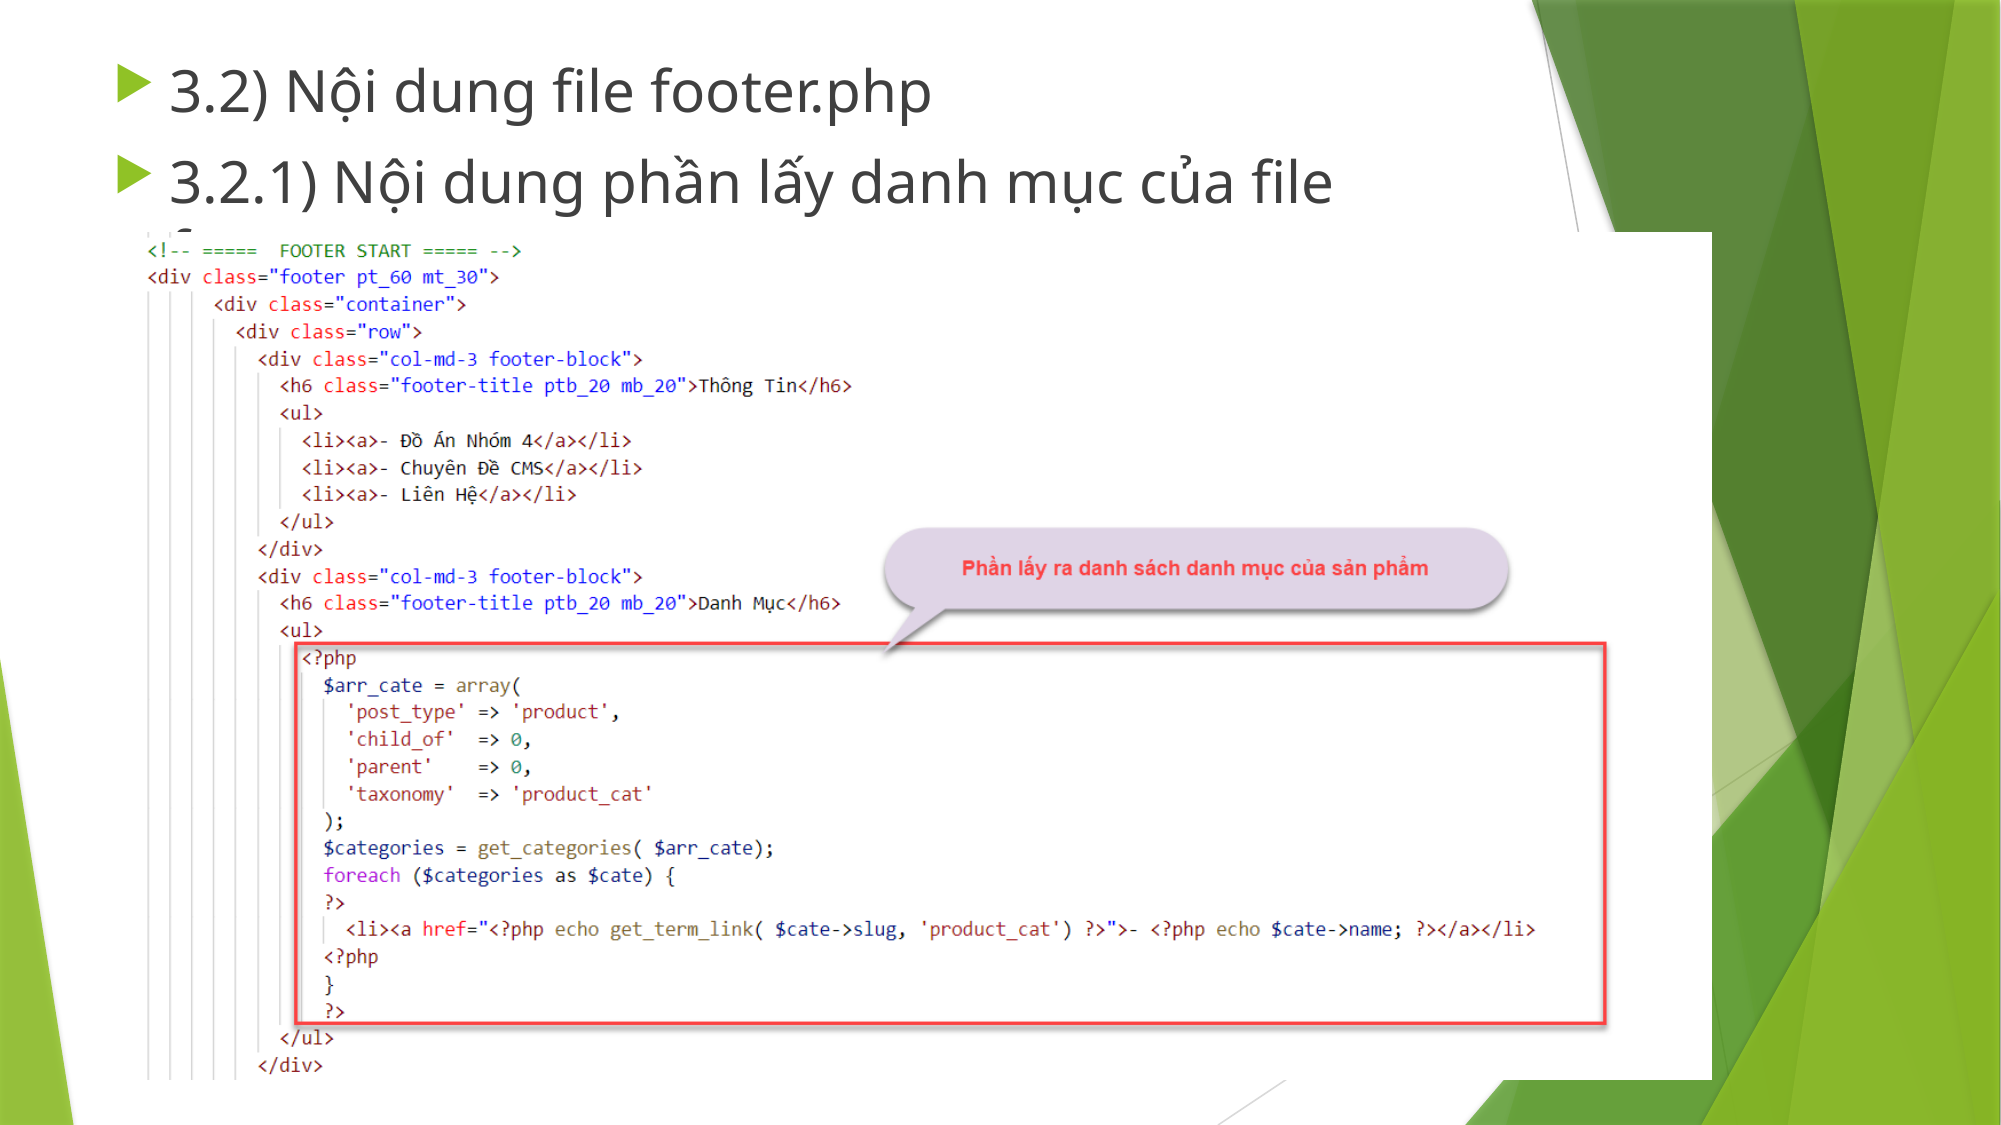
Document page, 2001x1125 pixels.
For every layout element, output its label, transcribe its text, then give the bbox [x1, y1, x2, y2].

list 3.2) Nội dung file footer.php 3.2.1) Nội dung phần lấy danh mục của file footer [98, 47, 1509, 991]
picture [143, 231, 1712, 1081]
